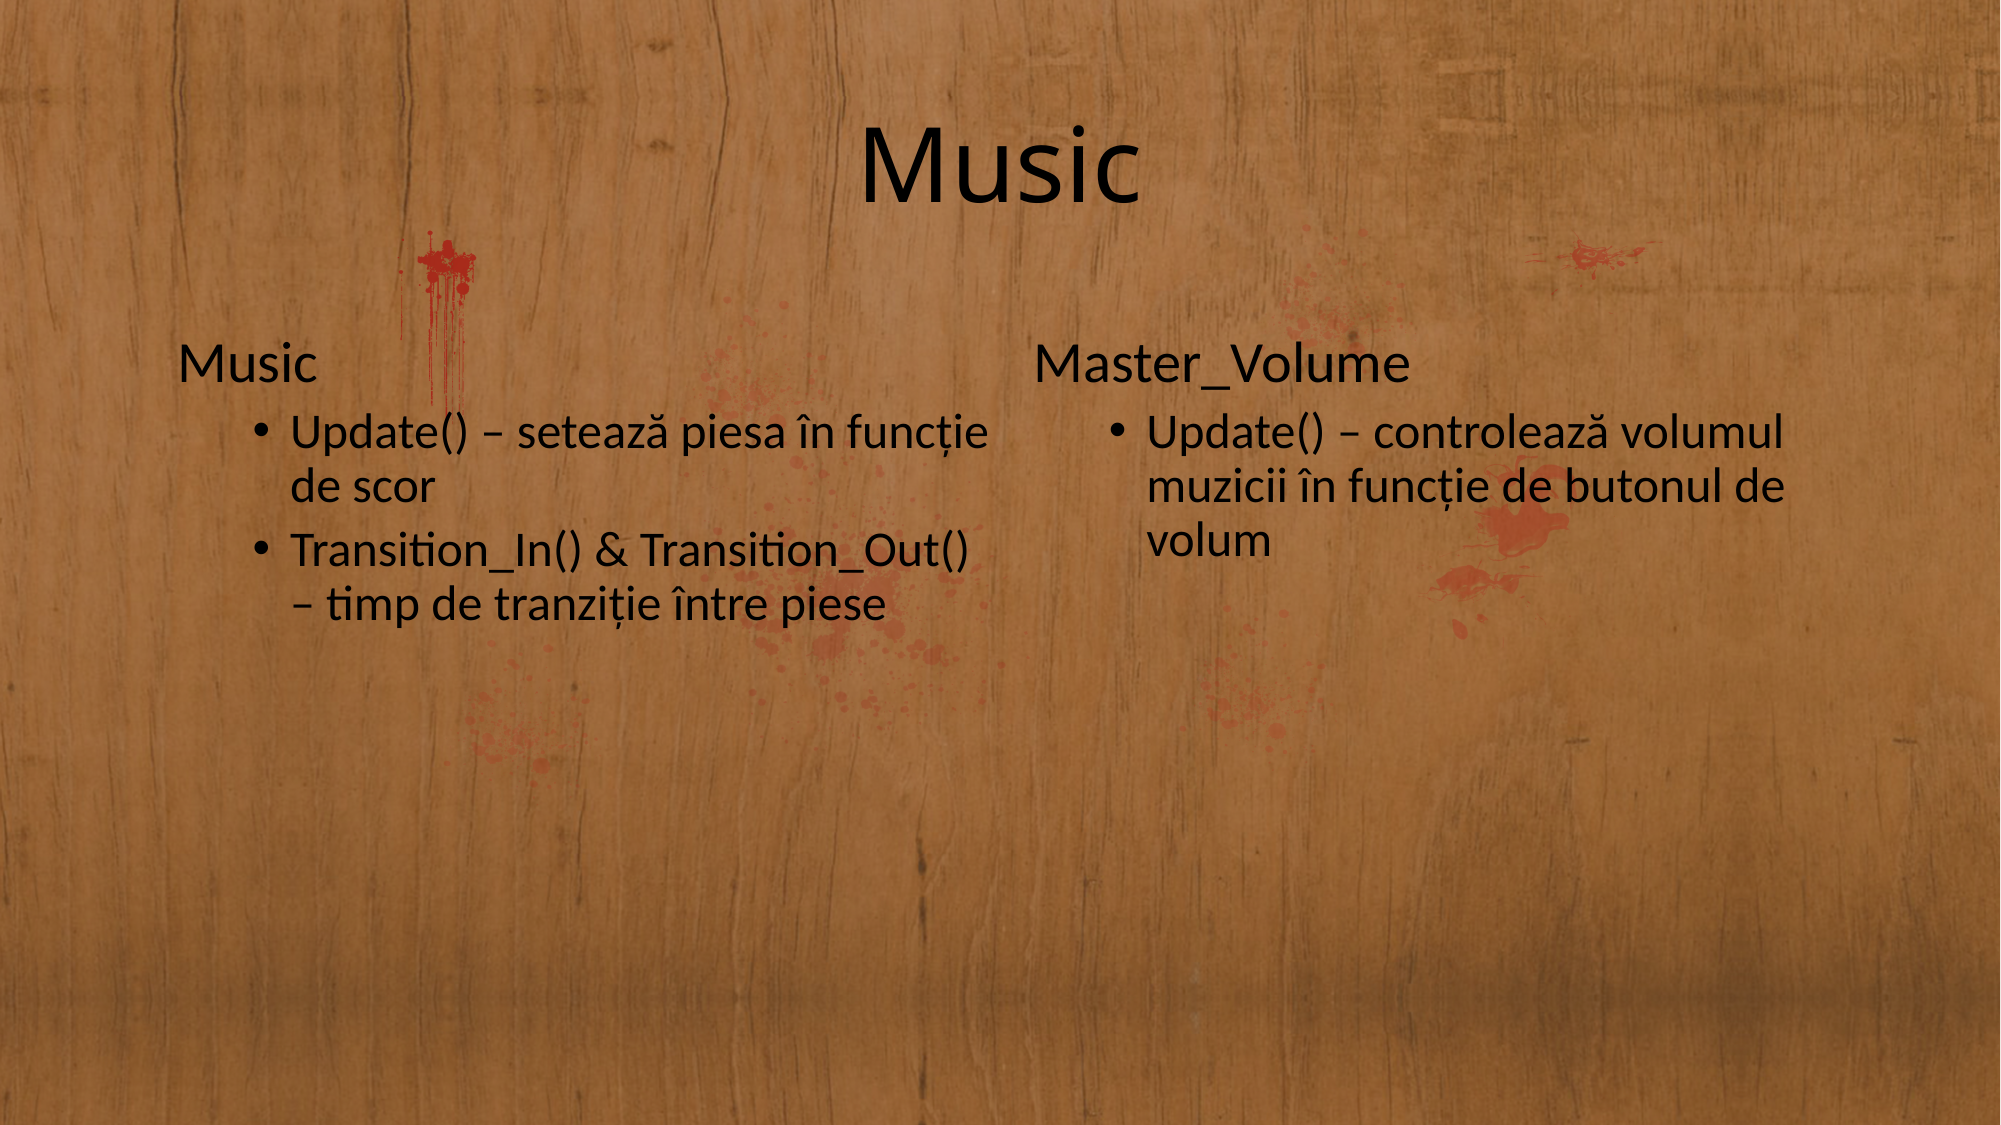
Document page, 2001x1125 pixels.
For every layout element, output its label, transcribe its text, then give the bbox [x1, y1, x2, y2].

text_box Music Update() – setează piesa în funcție de scor Transition_In() & Transition_Out() – timp de tranziție între piese [162, 324, 1006, 1039]
list Master_Volume Update() – controlează volumul muzicii în funcție de butonul de volum [1019, 324, 1863, 1039]
picture [0, 0, 2001, 1125]
title Music [137, 59, 1863, 278]
